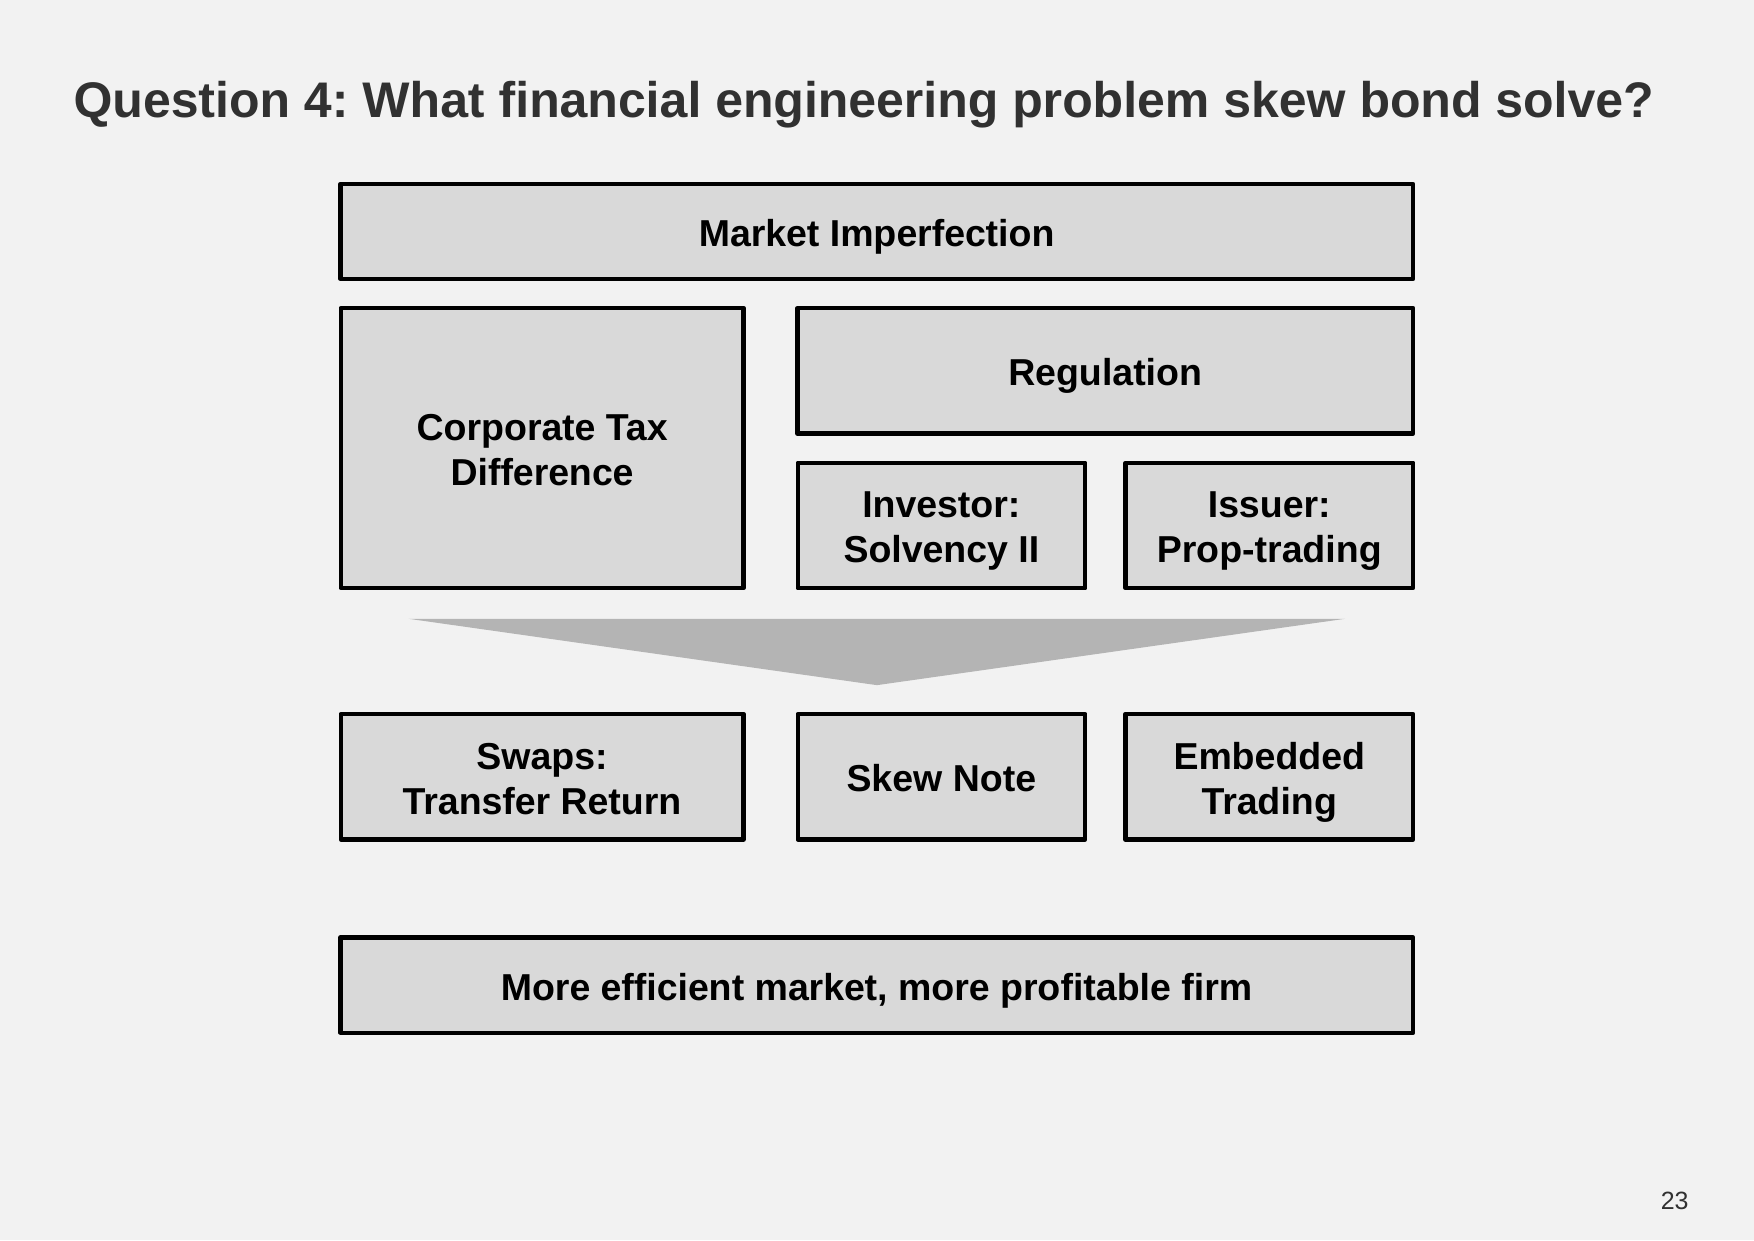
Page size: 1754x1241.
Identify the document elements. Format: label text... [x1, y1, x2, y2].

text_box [340, 713, 1414, 840]
text_box More efficient market, more profitable firm [338, 935, 1415, 1035]
list Question 4: What financial engineering problem skew bond solve? [73, 62, 1693, 127]
slide_number 23 [1646, 1177, 1740, 1224]
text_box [340, 183, 1414, 589]
text_box [408, 618, 1346, 686]
